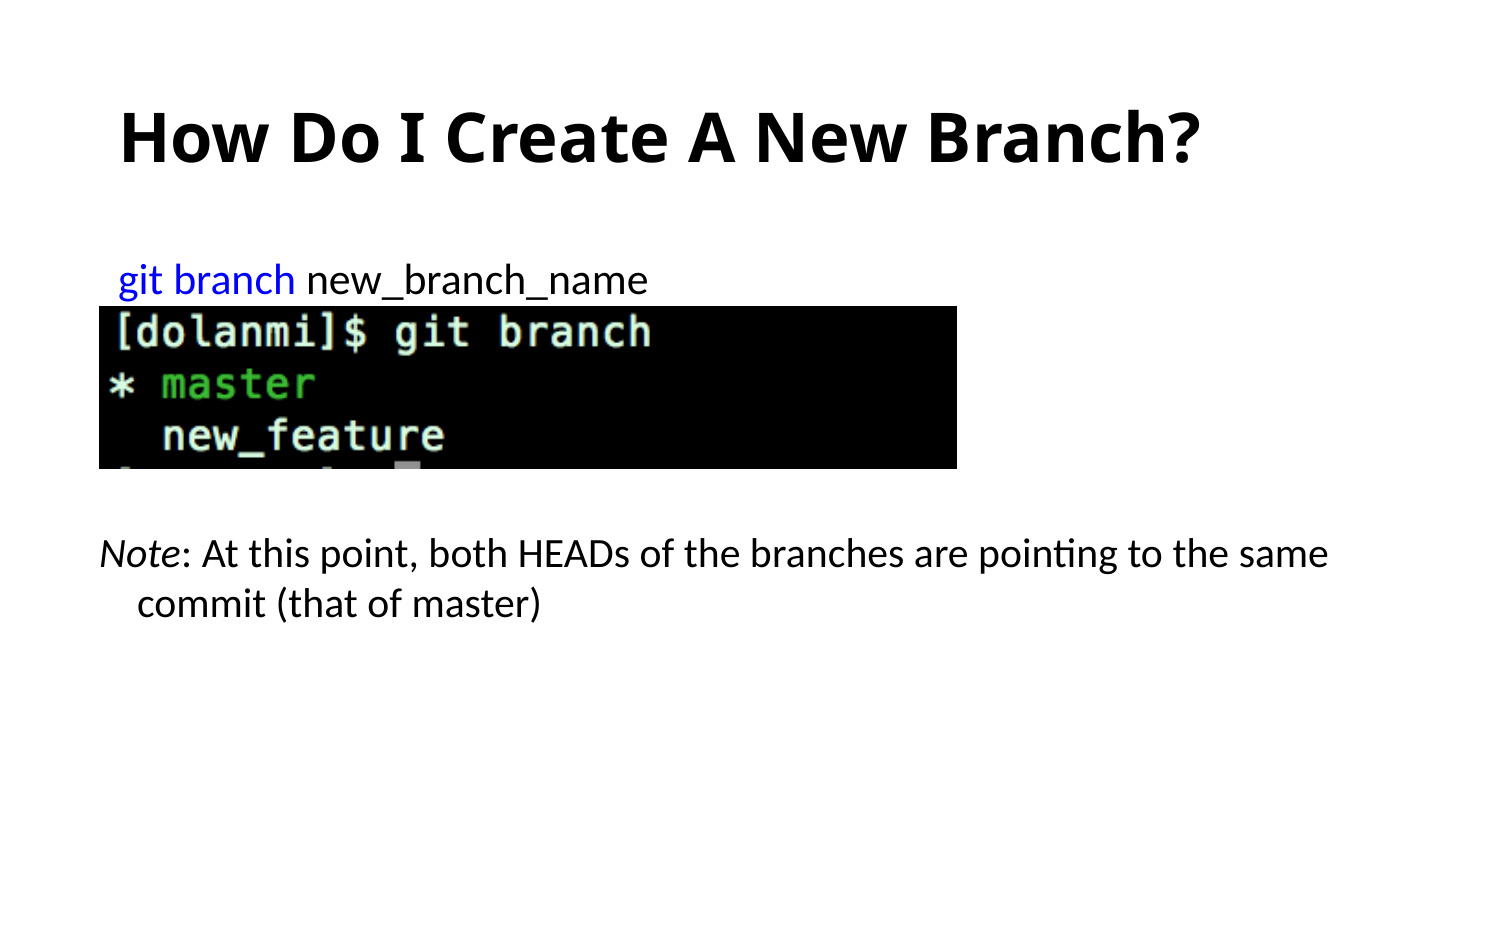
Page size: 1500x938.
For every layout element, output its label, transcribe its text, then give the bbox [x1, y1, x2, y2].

picture [99, 306, 957, 469]
list git branch new_branch_name [103, 249, 1397, 845]
text_box Note: At this point, both HEADs of the branches are pointing to the same commit (that of master) [84, 518, 1355, 634]
title How Do I Create A New Branch? [103, 49, 1397, 232]
